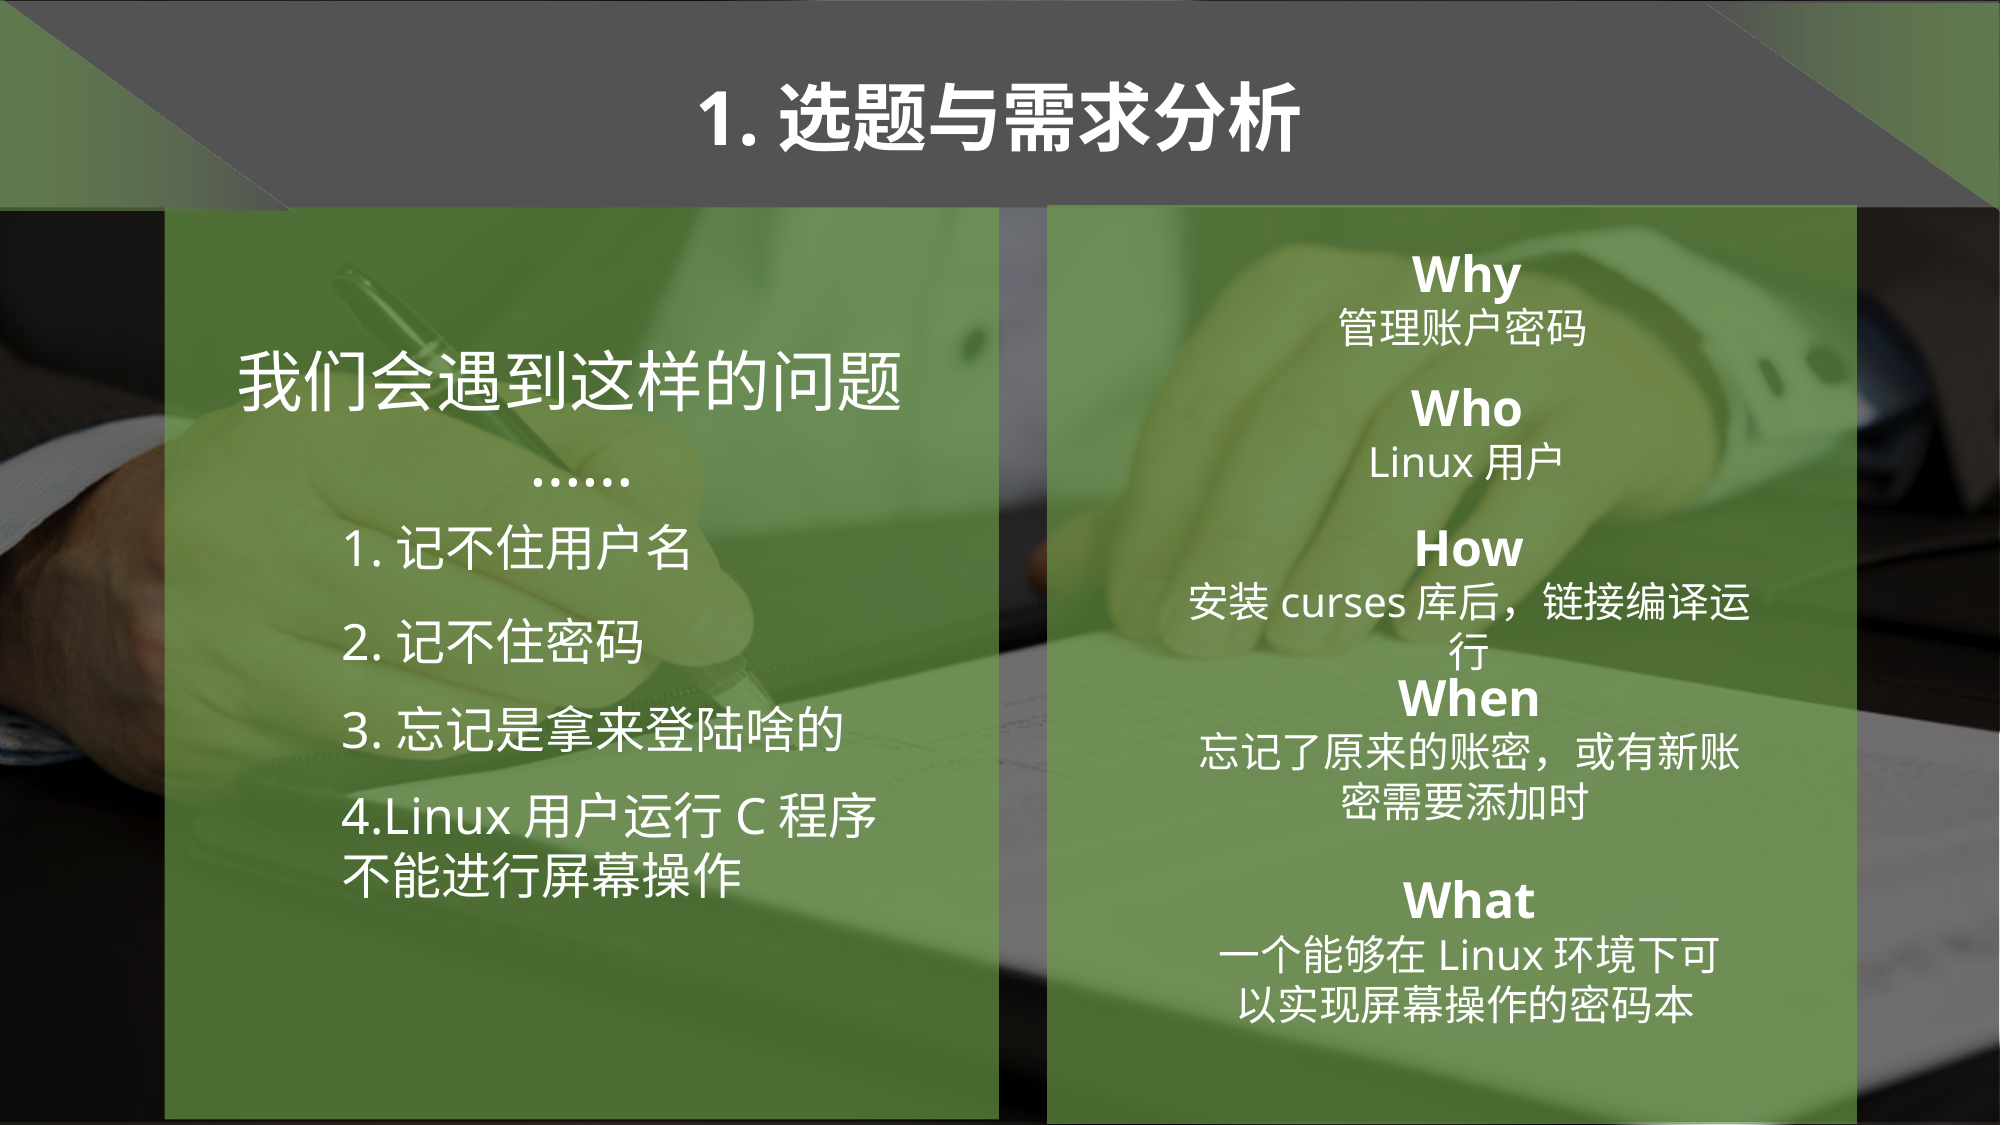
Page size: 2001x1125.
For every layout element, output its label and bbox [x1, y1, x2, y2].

picture [0, 0, 2000, 1125]
text_box [0, 0, 1999, 211]
